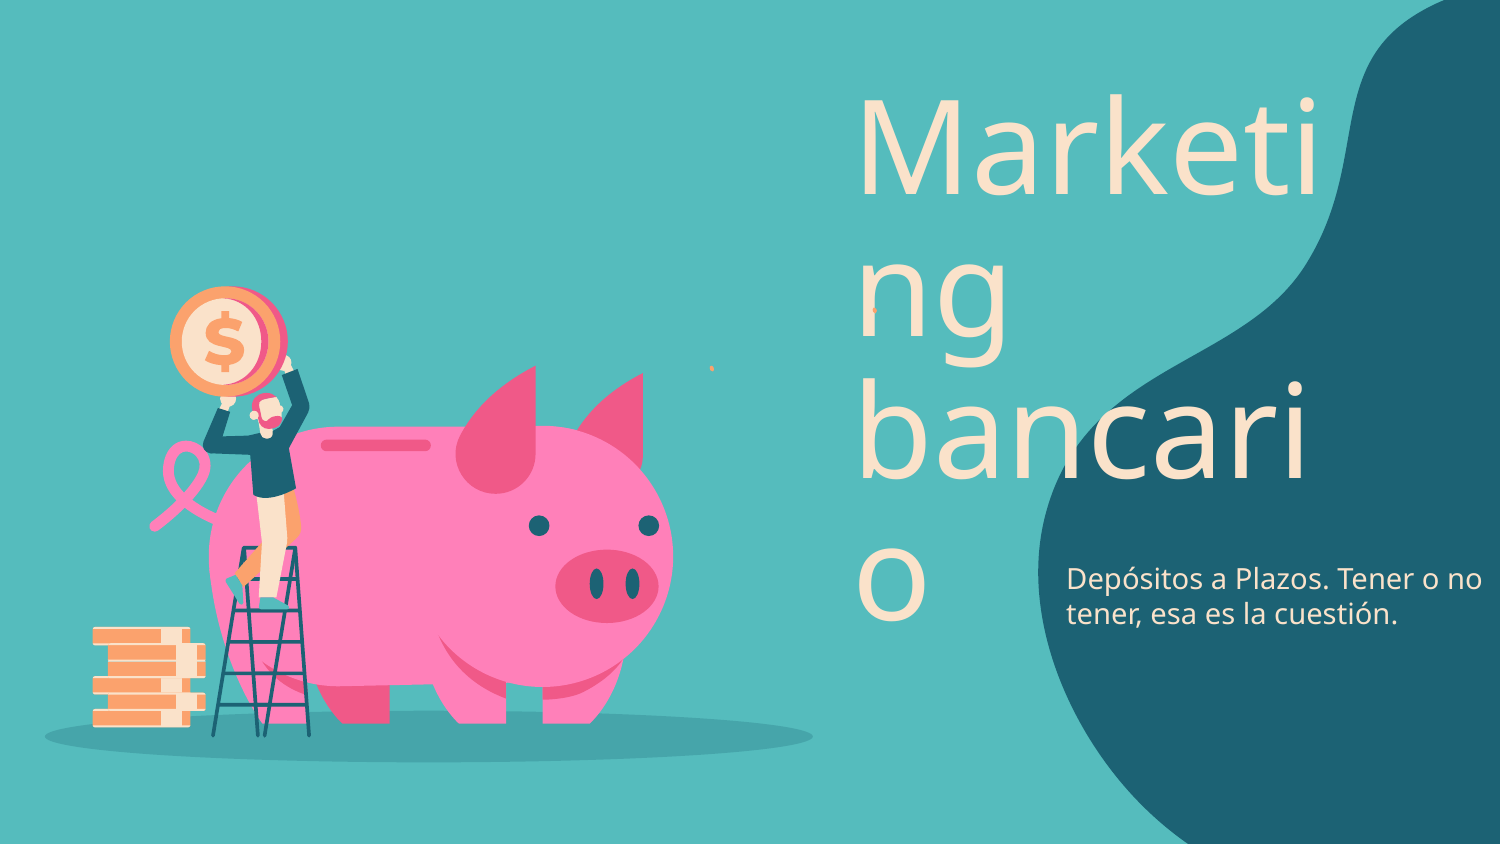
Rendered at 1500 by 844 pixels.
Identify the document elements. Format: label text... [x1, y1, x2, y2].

subtitle Depósitos a Plazos. Tener o no tener, esa es la cuestión. [1051, 545, 1500, 672]
title Marketing bancario [837, 220, 1383, 510]
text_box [44, 286, 814, 763]
